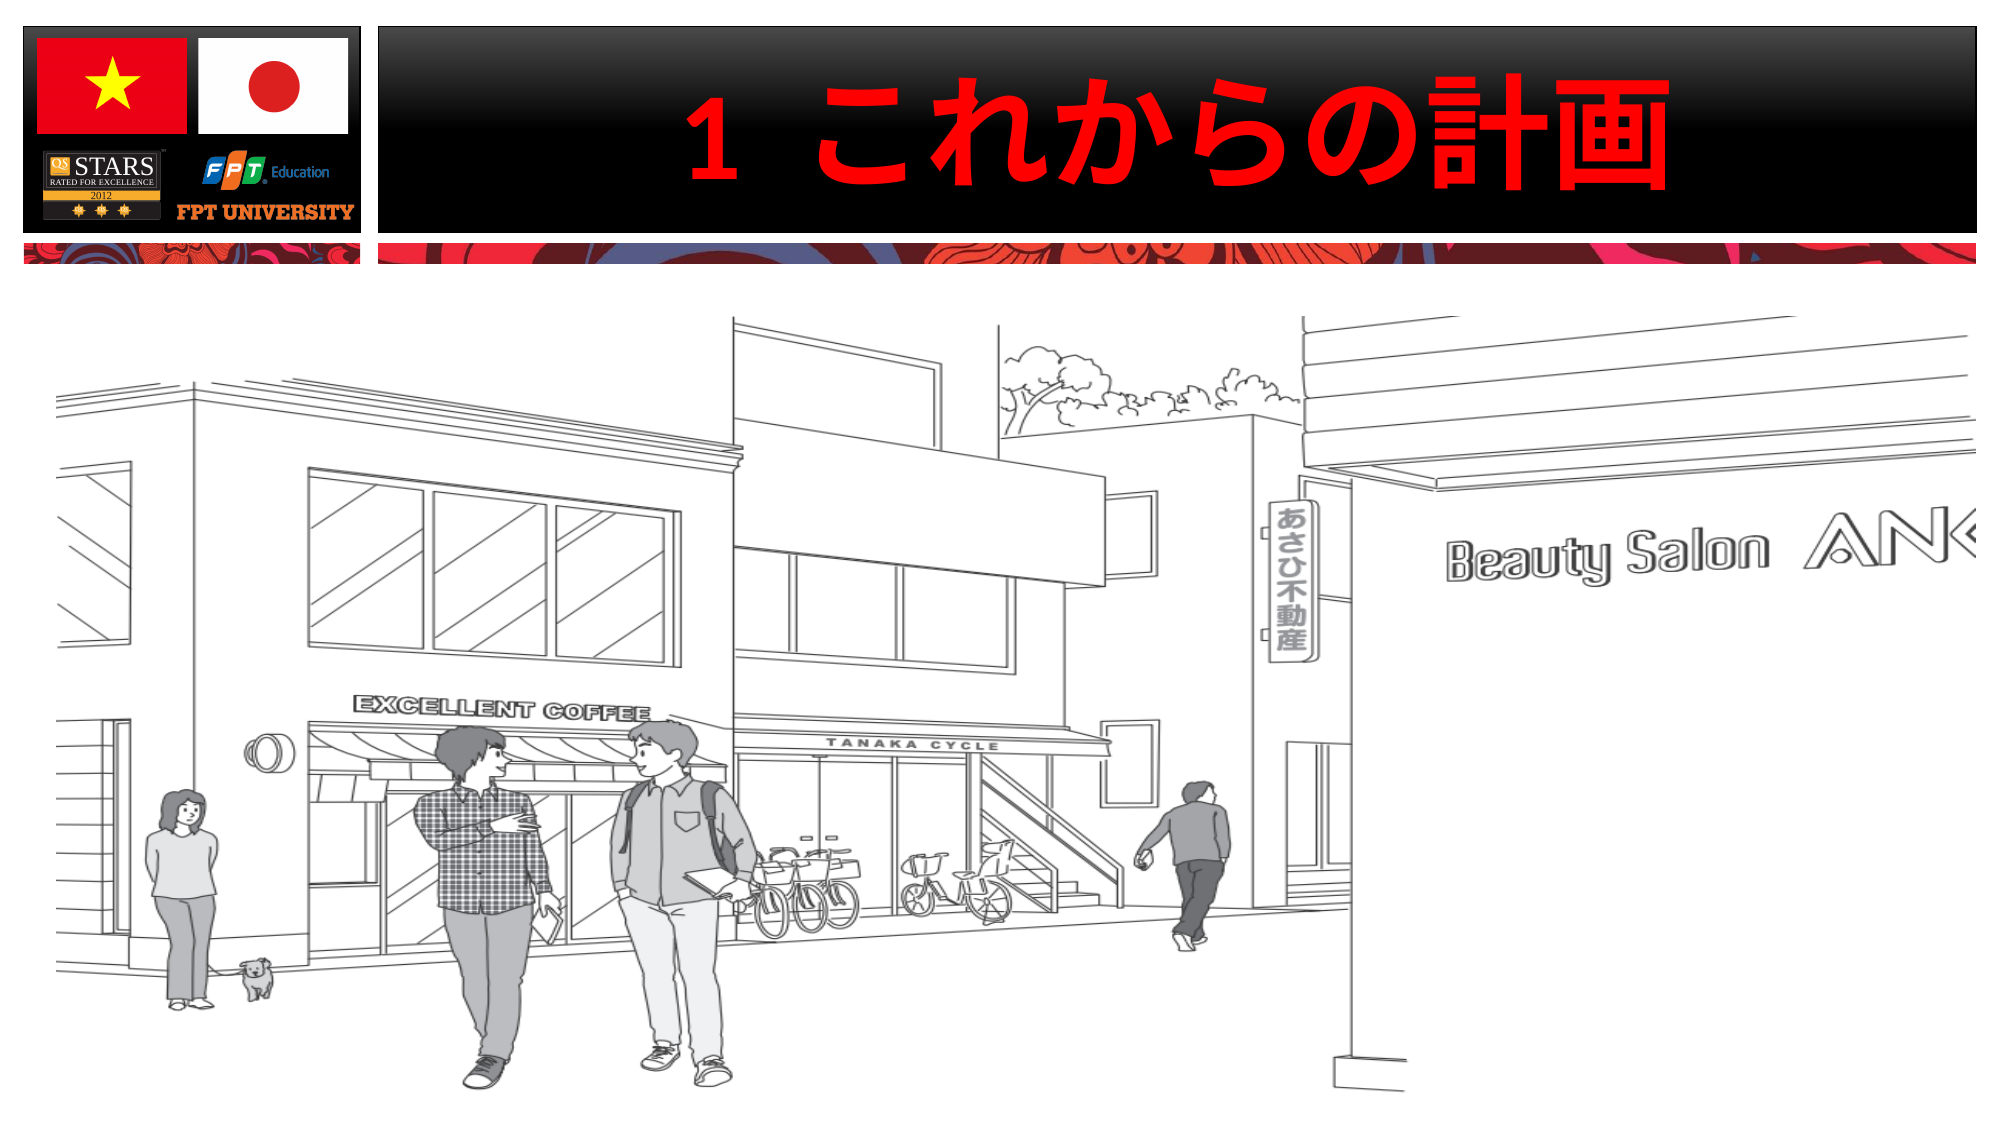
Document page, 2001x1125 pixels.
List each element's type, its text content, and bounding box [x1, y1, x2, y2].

picture [56, 316, 1976, 1099]
picture [37, 38, 187, 134]
text_box 1 これからの計画 [378, 26, 1977, 233]
picture [378, 243, 1977, 264]
text_box [23, 26, 361, 233]
picture [23, 243, 361, 264]
picture [198, 38, 349, 134]
picture [36, 136, 361, 233]
